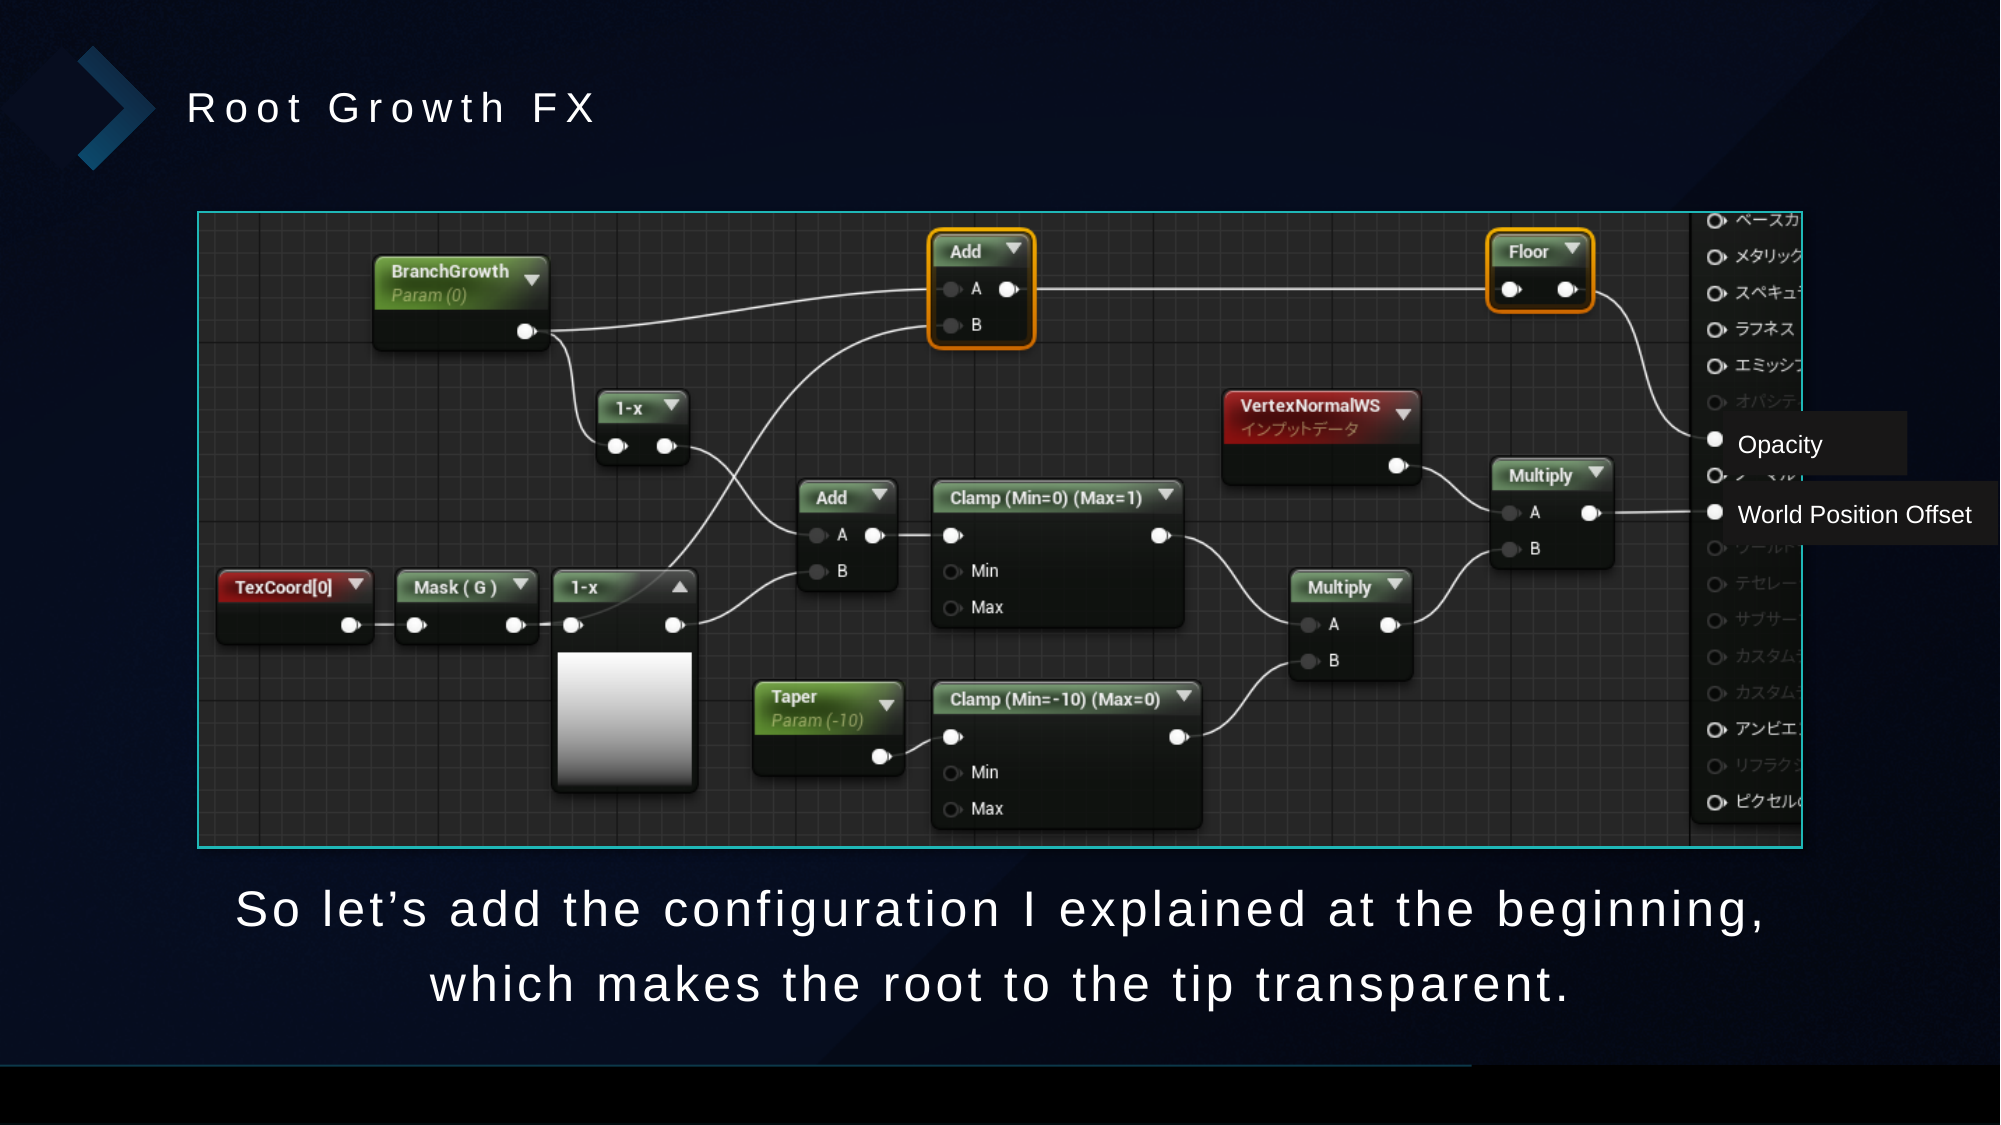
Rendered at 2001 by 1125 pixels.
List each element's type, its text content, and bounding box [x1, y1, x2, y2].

picture [0, 0, 2000, 1065]
list Root Growth FX [171, 34, 1462, 185]
text_box So let’s add the configuration I explained at the beginning, which makes the root to the tip transparent. [37, 872, 1963, 1023]
text_box [0, 1064, 1473, 1068]
text_box Opacity [1801, 410, 1908, 476]
text_box World Position Offset [1801, 480, 1999, 546]
